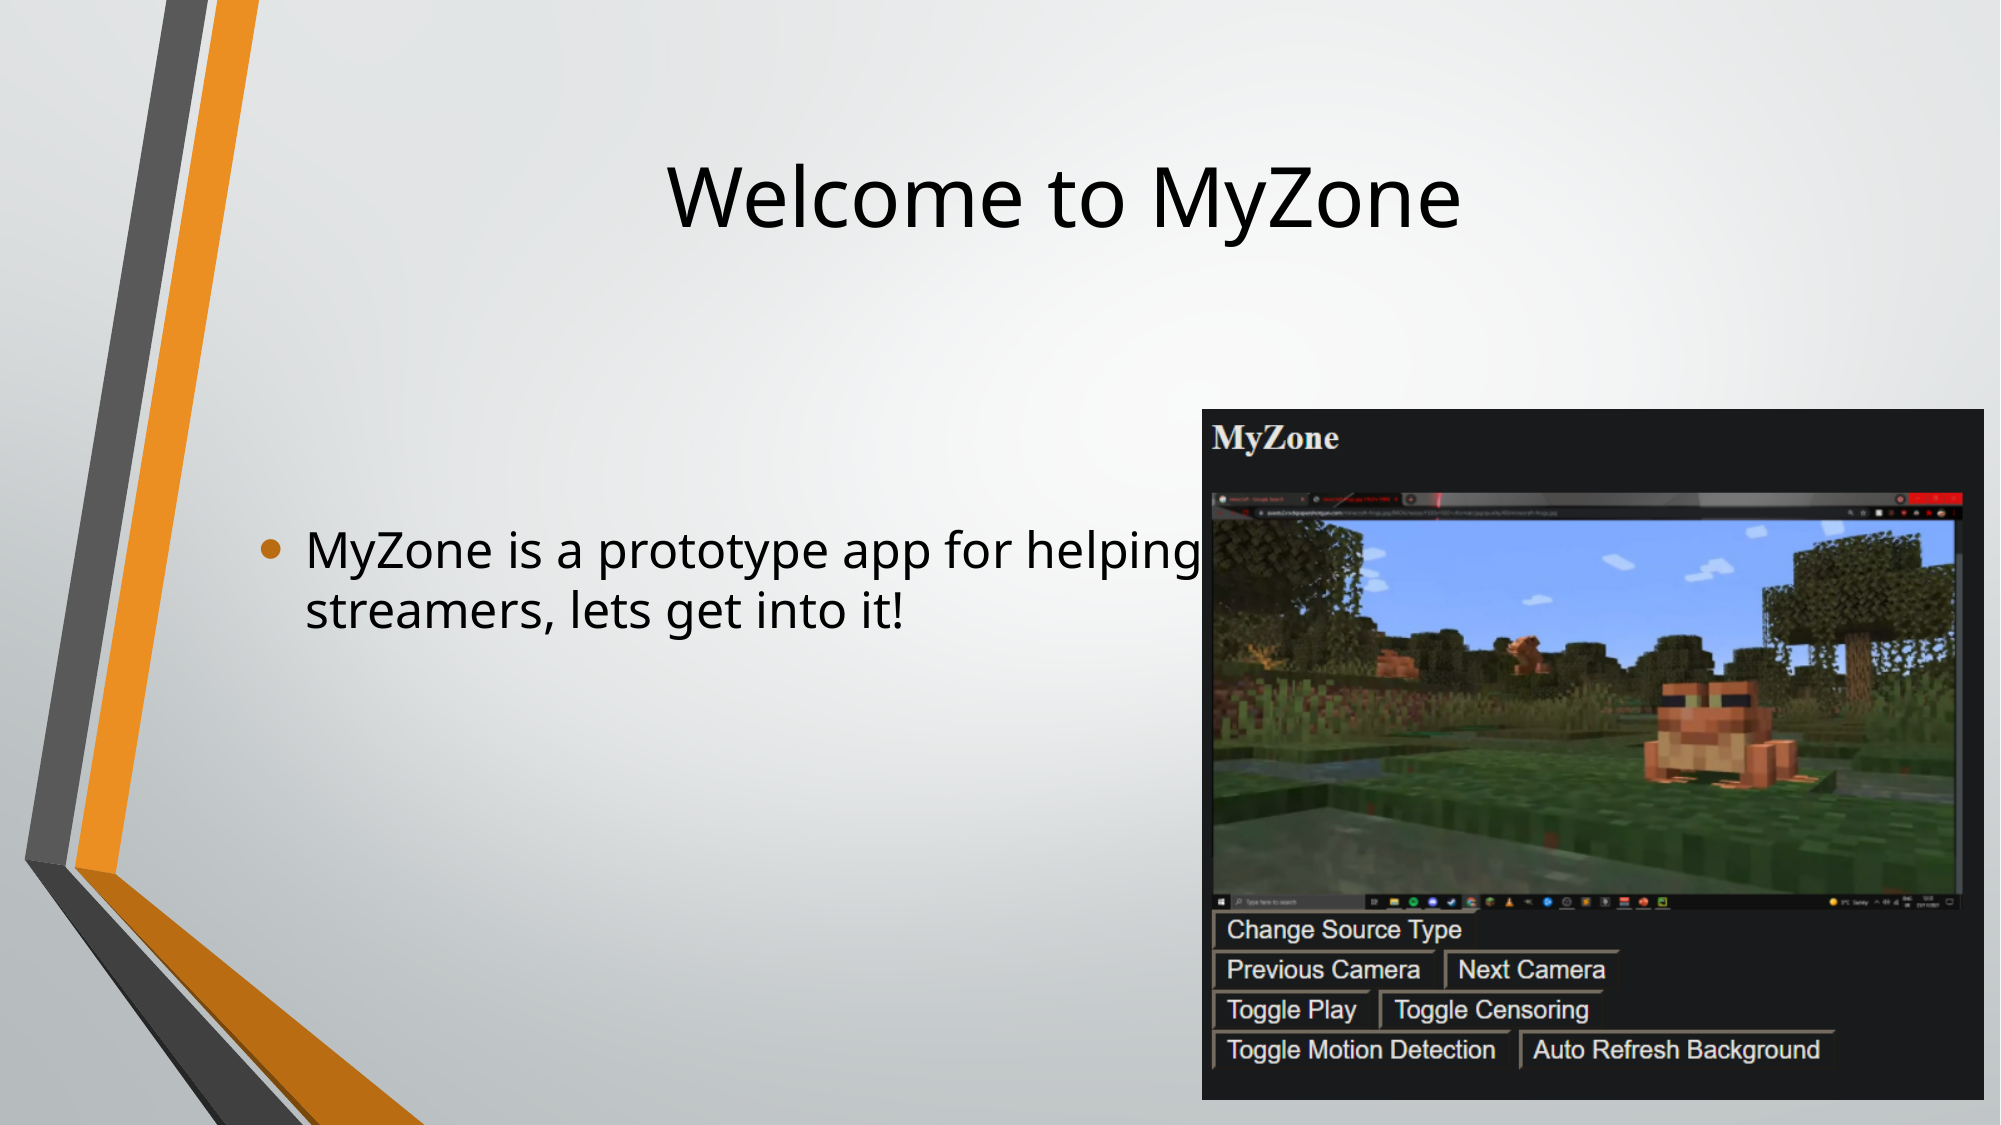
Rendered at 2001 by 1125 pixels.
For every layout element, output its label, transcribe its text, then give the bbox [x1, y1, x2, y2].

picture [1202, 408, 1984, 1101]
title Welcome to MyZone [243, 112, 1887, 277]
list MyZone is a prototype app for helping streamers, lets get into it! [243, 289, 1887, 950]
